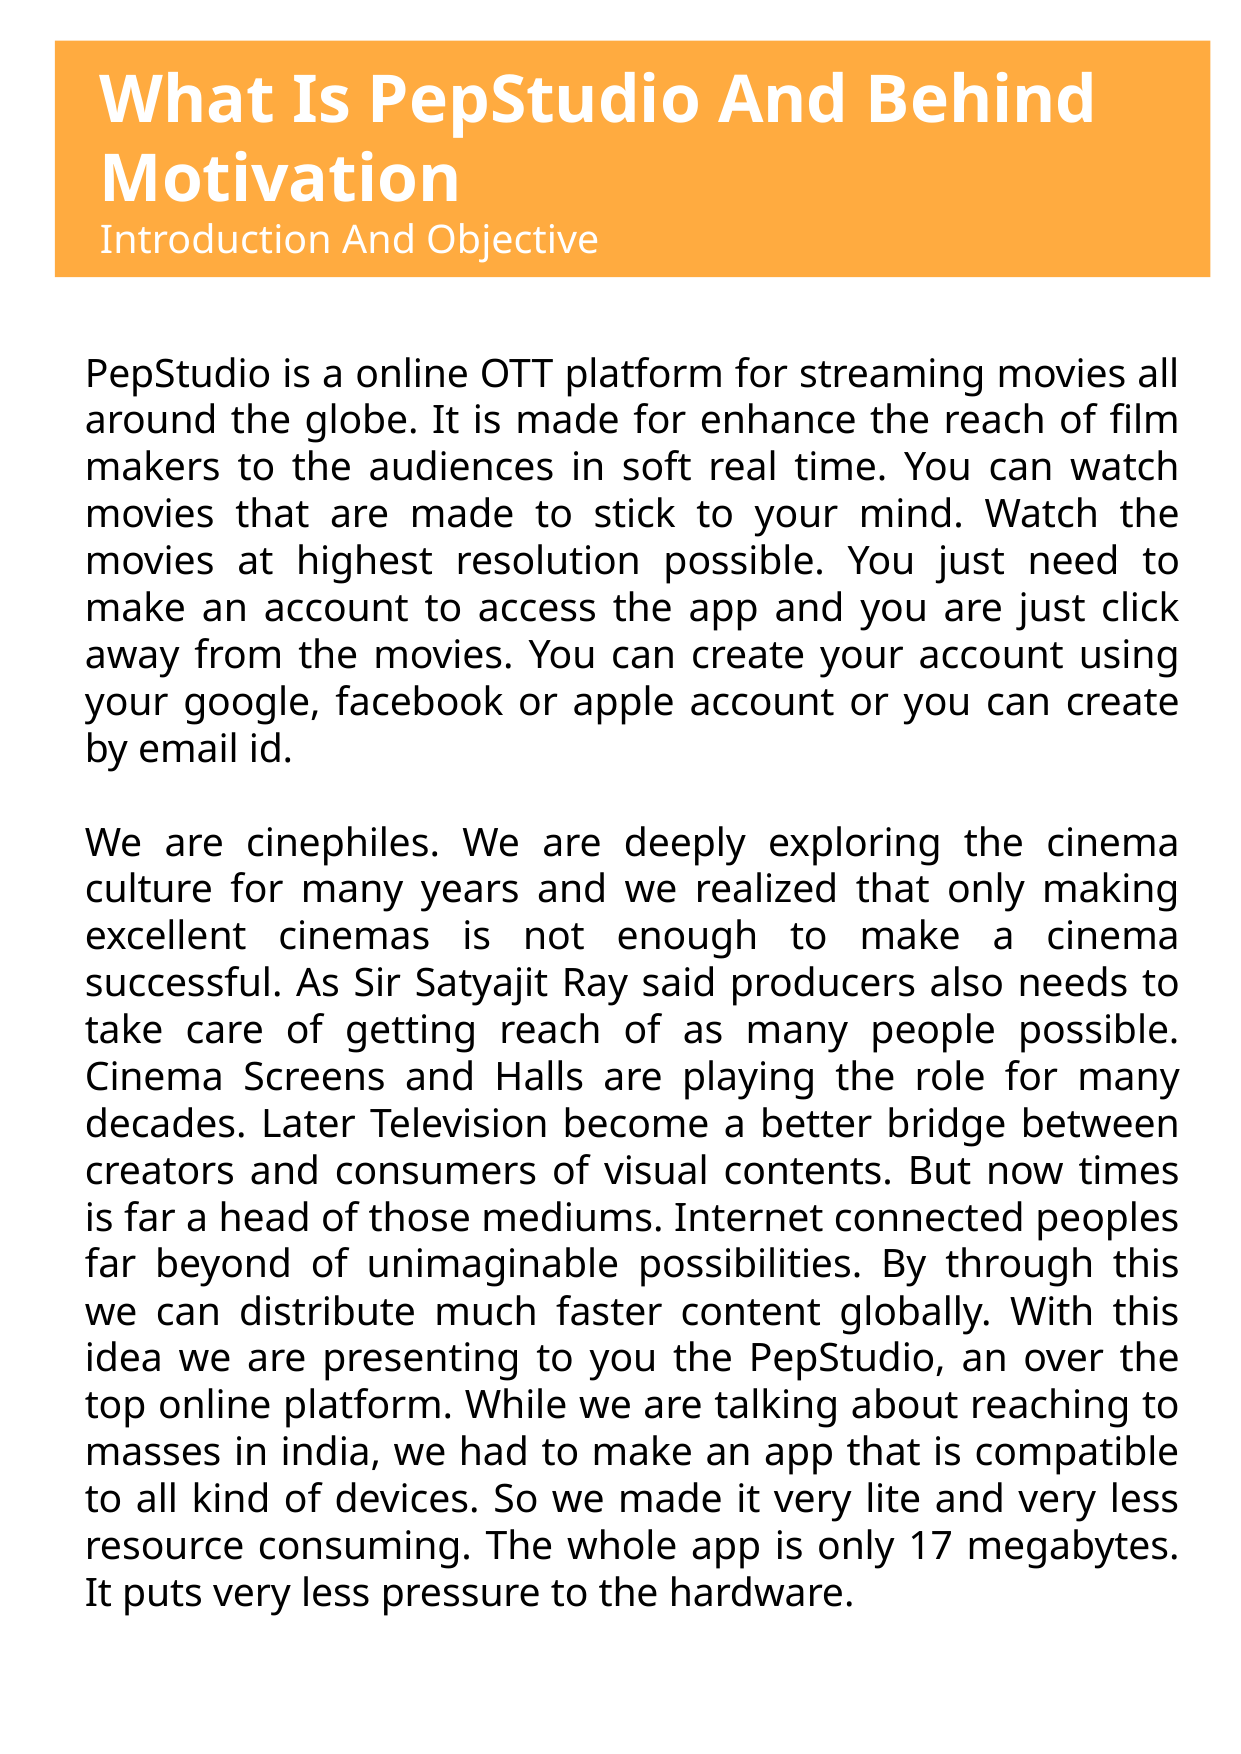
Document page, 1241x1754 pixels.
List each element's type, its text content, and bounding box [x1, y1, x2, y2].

list PepStudio is a online OTT platform for streaming movies all around the globe. It is made for enhance the reach of film makers to the audiences in soft real time. You can watch movies that are made to stick to your mind. Watch the movies at highest resolution possible. You just need to make an account to access the app and you are just click away from the movies. You can create your account using your google, facebook or apple account or you can create by email id. We are cinephiles. We are deeply exploring the cinema culture for many years and we realized that only making excellent cinemas is not enough to make a cinema successful. As Sir Satyajit Ray said producers also needs to take care of getting reach of as many people possible. Cinema Screens and Halls are playing the role for many decades. Later Television become a better bridge between creators and consumers of visual contents. But now times is far a head of those mediums. Internet connected peoples far beyond of unimaginable possibilities. By through this we can distribute much faster content globally. With this idea we are presenting to you the PepStudio, an over the top online platform. While we are talking about reaching to masses in india, we had to make an app that is compatible to all kind of devices. So we made it very lite and very less resource consuming. The whole app is only 17 megabytes. It puts very less pressure to the hardware. [54, 318, 1211, 1677]
title What Is PepStudio And Behind Motivation Introduction And Objective [54, 40, 1211, 278]
